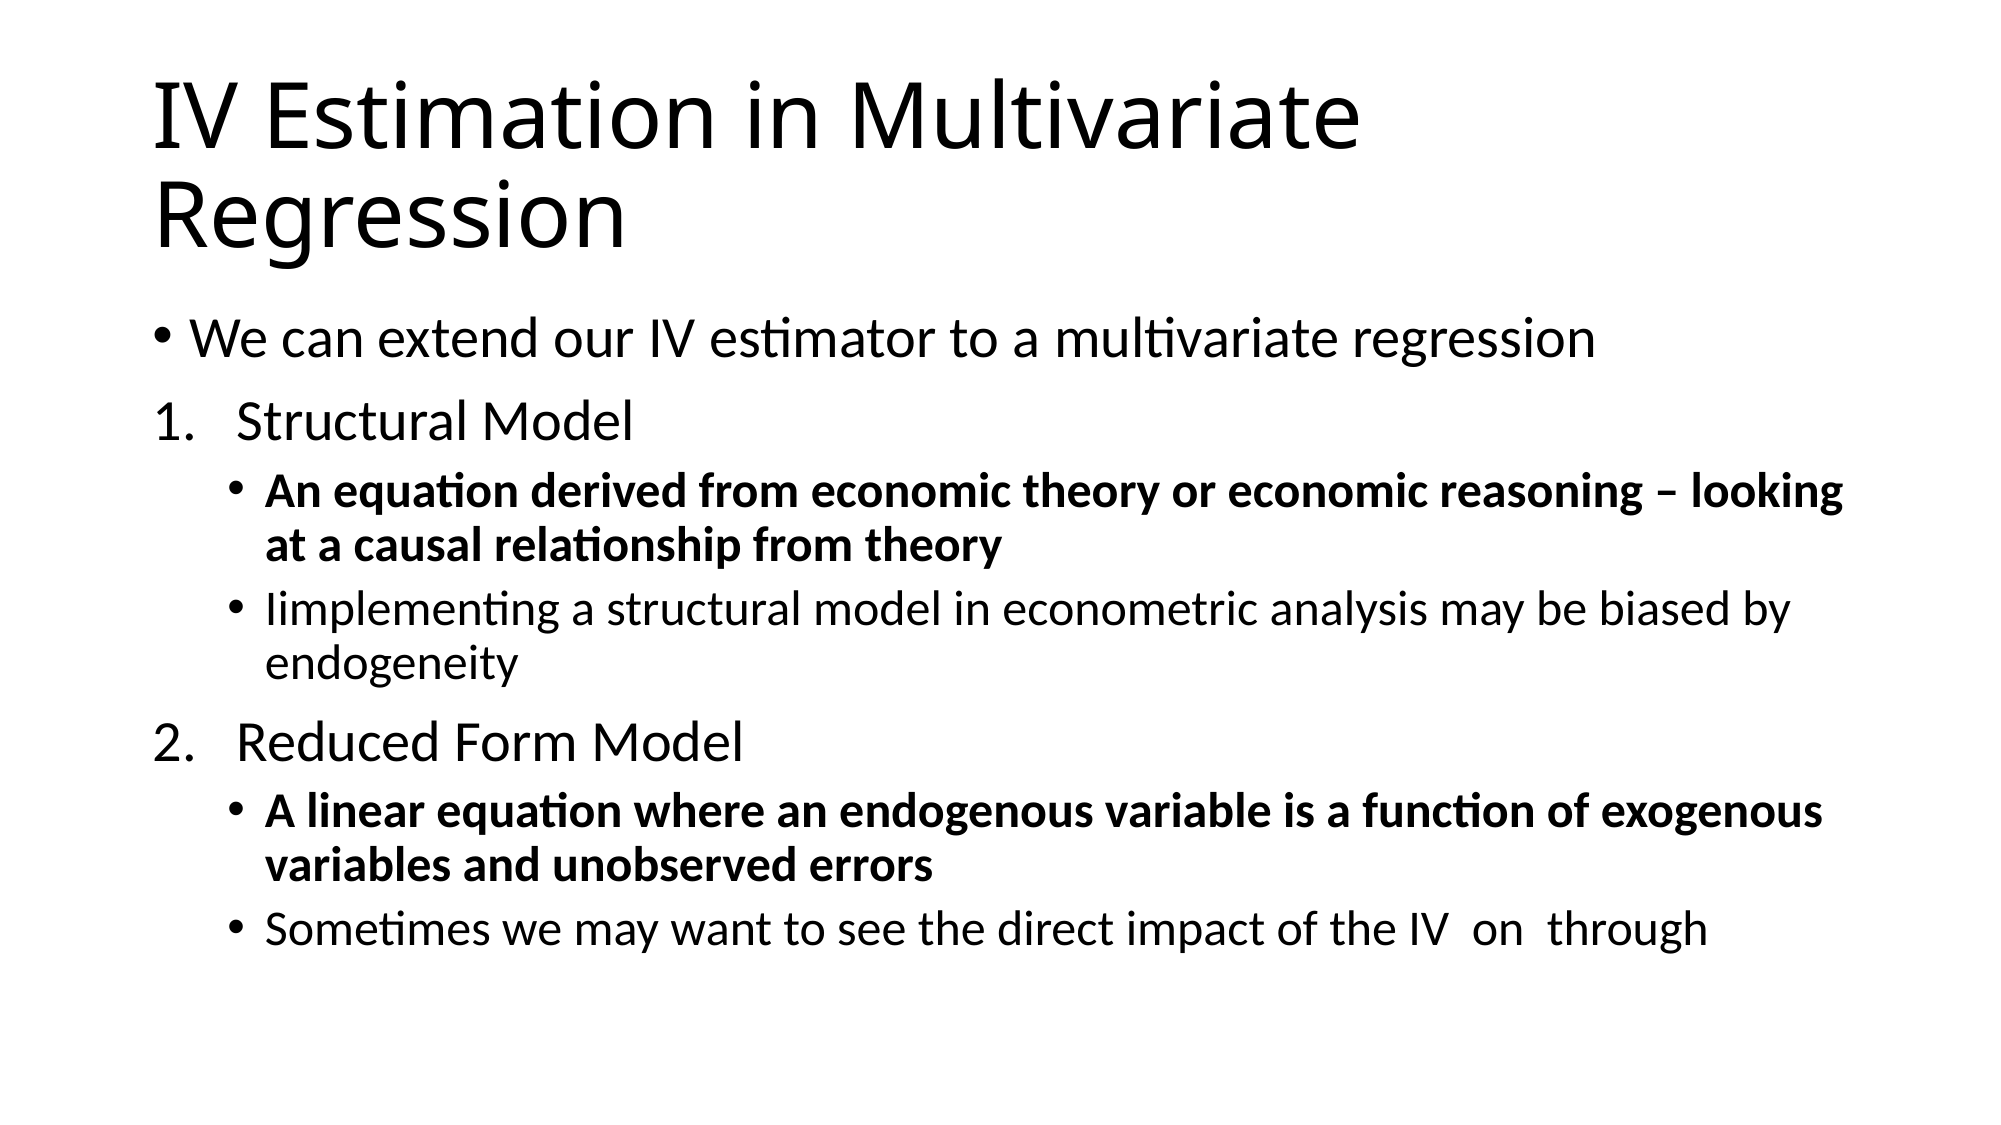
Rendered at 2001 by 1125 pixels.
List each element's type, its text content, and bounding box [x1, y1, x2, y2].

title IV Estimation in Multivariate Regression [137, 59, 1863, 278]
